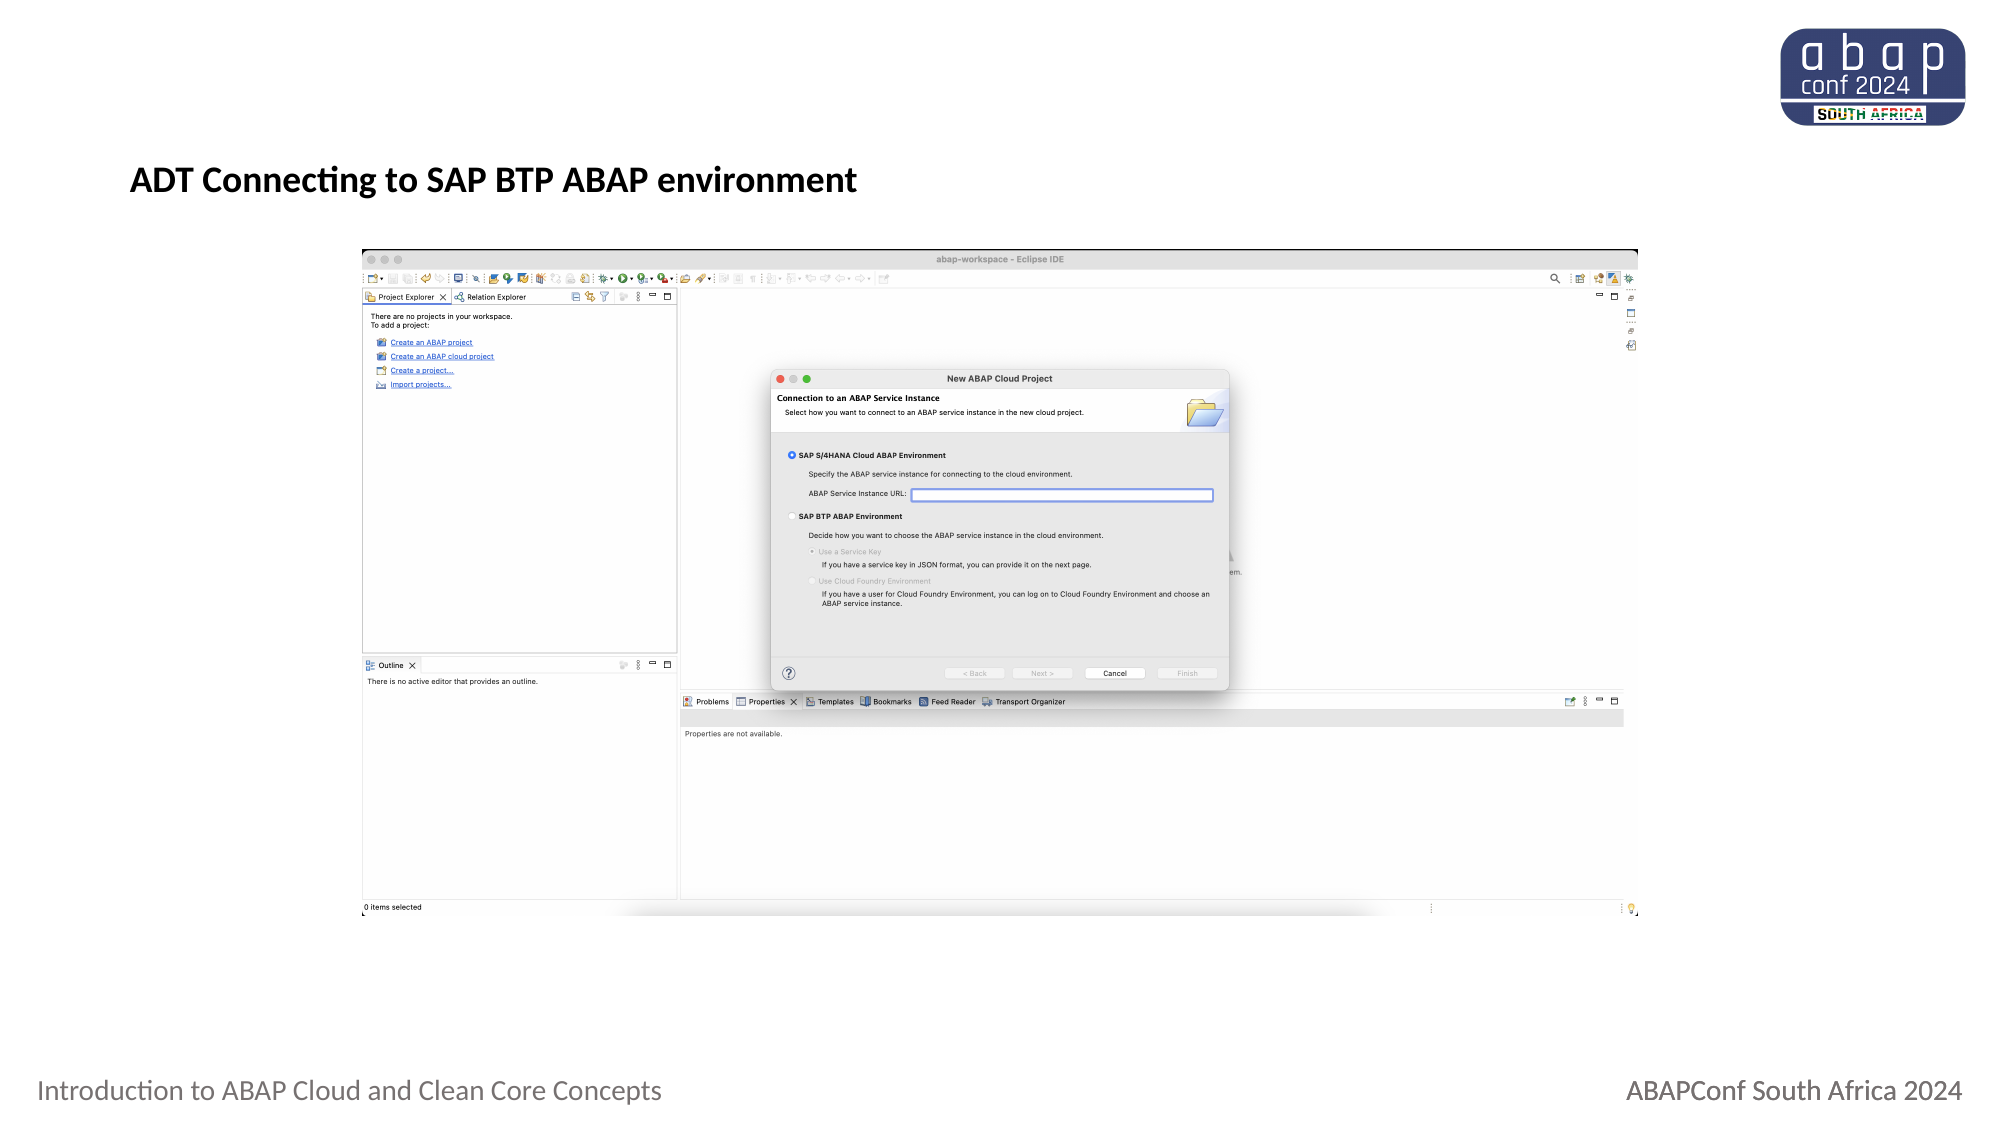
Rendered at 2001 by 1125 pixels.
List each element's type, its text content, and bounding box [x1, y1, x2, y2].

title ADT Connecting to SAP BTP ABAP environment [114, 93, 1840, 312]
picture [362, 249, 1638, 916]
picture [1767, 22, 1978, 128]
text_box ABAPConf South Africa 2024 [977, 1064, 1978, 1115]
text_box Introduction to ABAP Cloud and Clean Core Concepts [22, 1064, 977, 1115]
